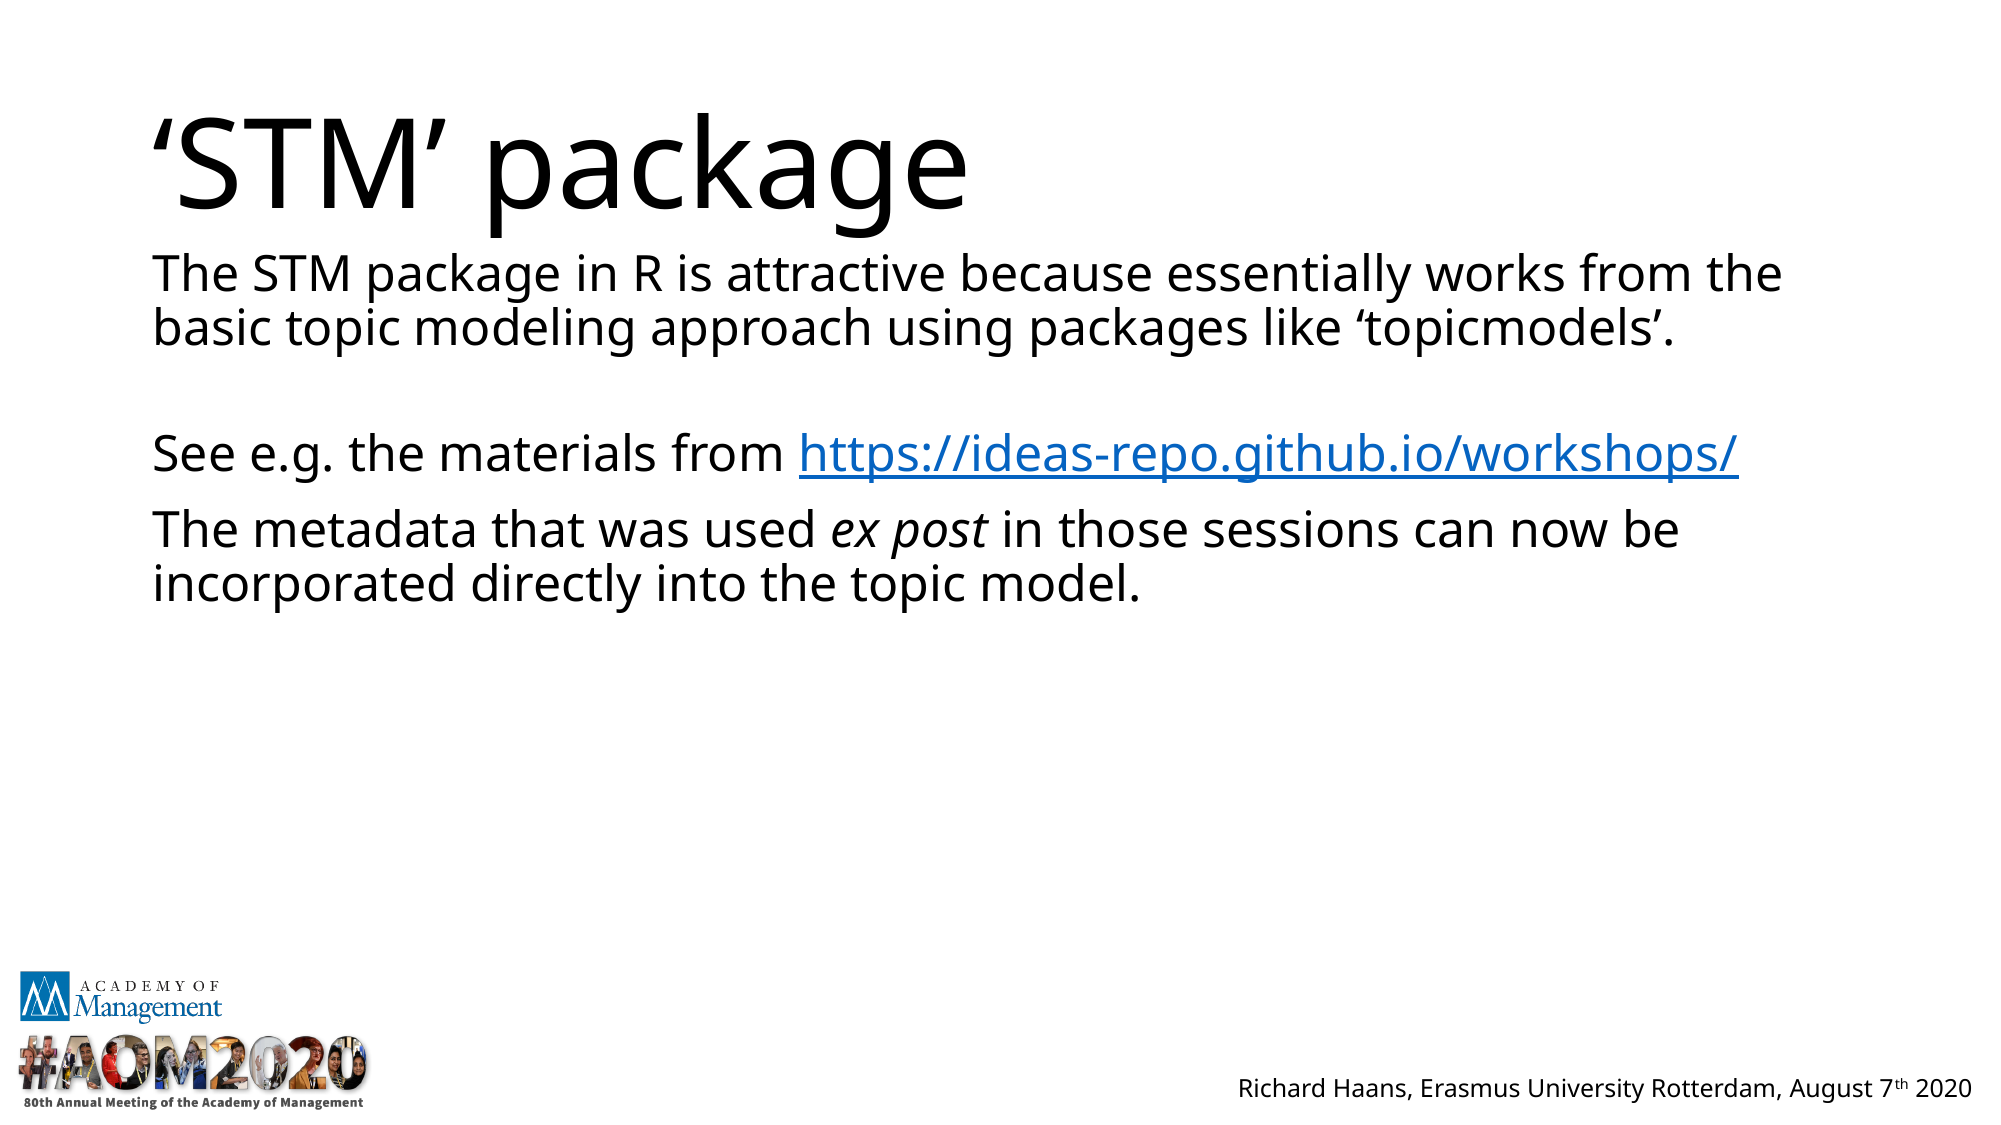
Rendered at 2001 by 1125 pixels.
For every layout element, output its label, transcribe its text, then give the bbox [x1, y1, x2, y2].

list The STM package in R is attractive because essentially works from the basic topic modeling approach using packages like ‘topicmodels’. See e.g. the materials from https://ideas-repo.github.io/workshops/ The metadata that was used ex post in those sessions can now be incorporated directly into the topic model. [137, 240, 1863, 955]
text_box Richard Haans, Erasmus University Rotterdam, August 7th 2020 [1112, 1065, 1988, 1110]
picture [0, 965, 387, 1118]
title ‘STM’ package [137, 59, 1863, 240]
